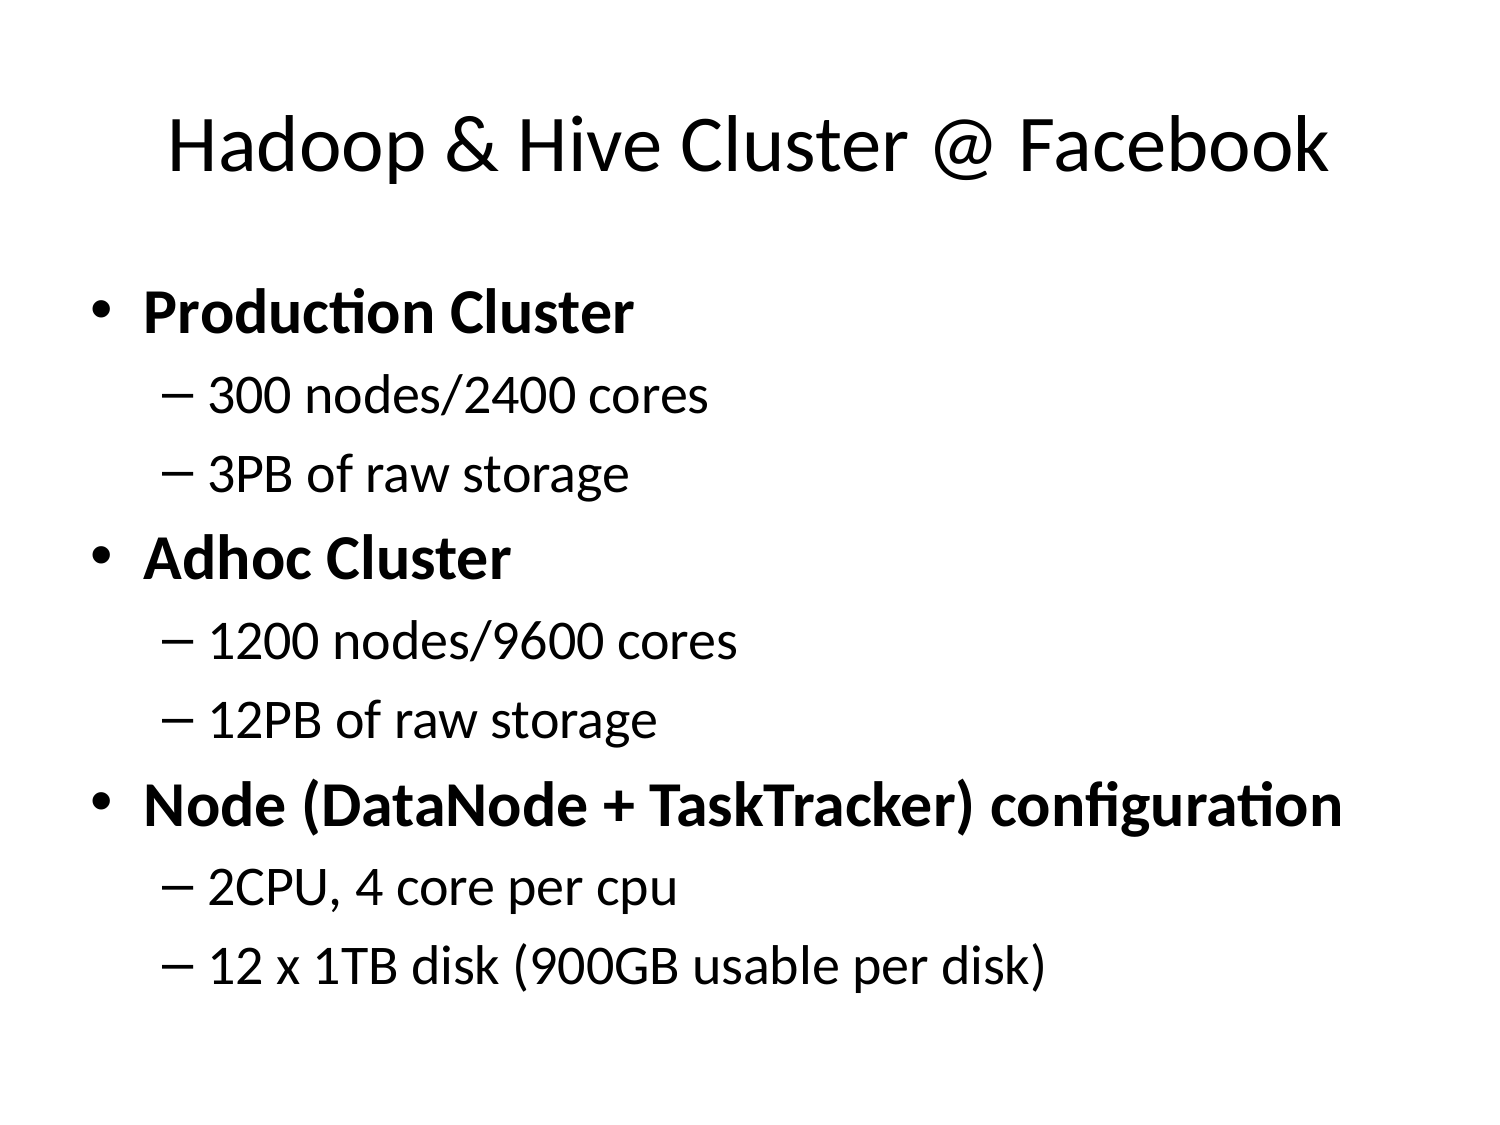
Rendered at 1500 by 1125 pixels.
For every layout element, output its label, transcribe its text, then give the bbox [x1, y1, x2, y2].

title Hadoop & Hive Cluster @ Facebook [75, 45, 1425, 233]
list Production Cluster 300 nodes/2400 cores 3PB of raw storage Adhoc Cluster 1200 nodes/9600 cores 12PB of raw storage Node (DataNode + TaskTracker) configuration 2CPU, 4 core per cpu 12 x 1TB disk (900GB usable per disk) [75, 262, 1425, 1005]
